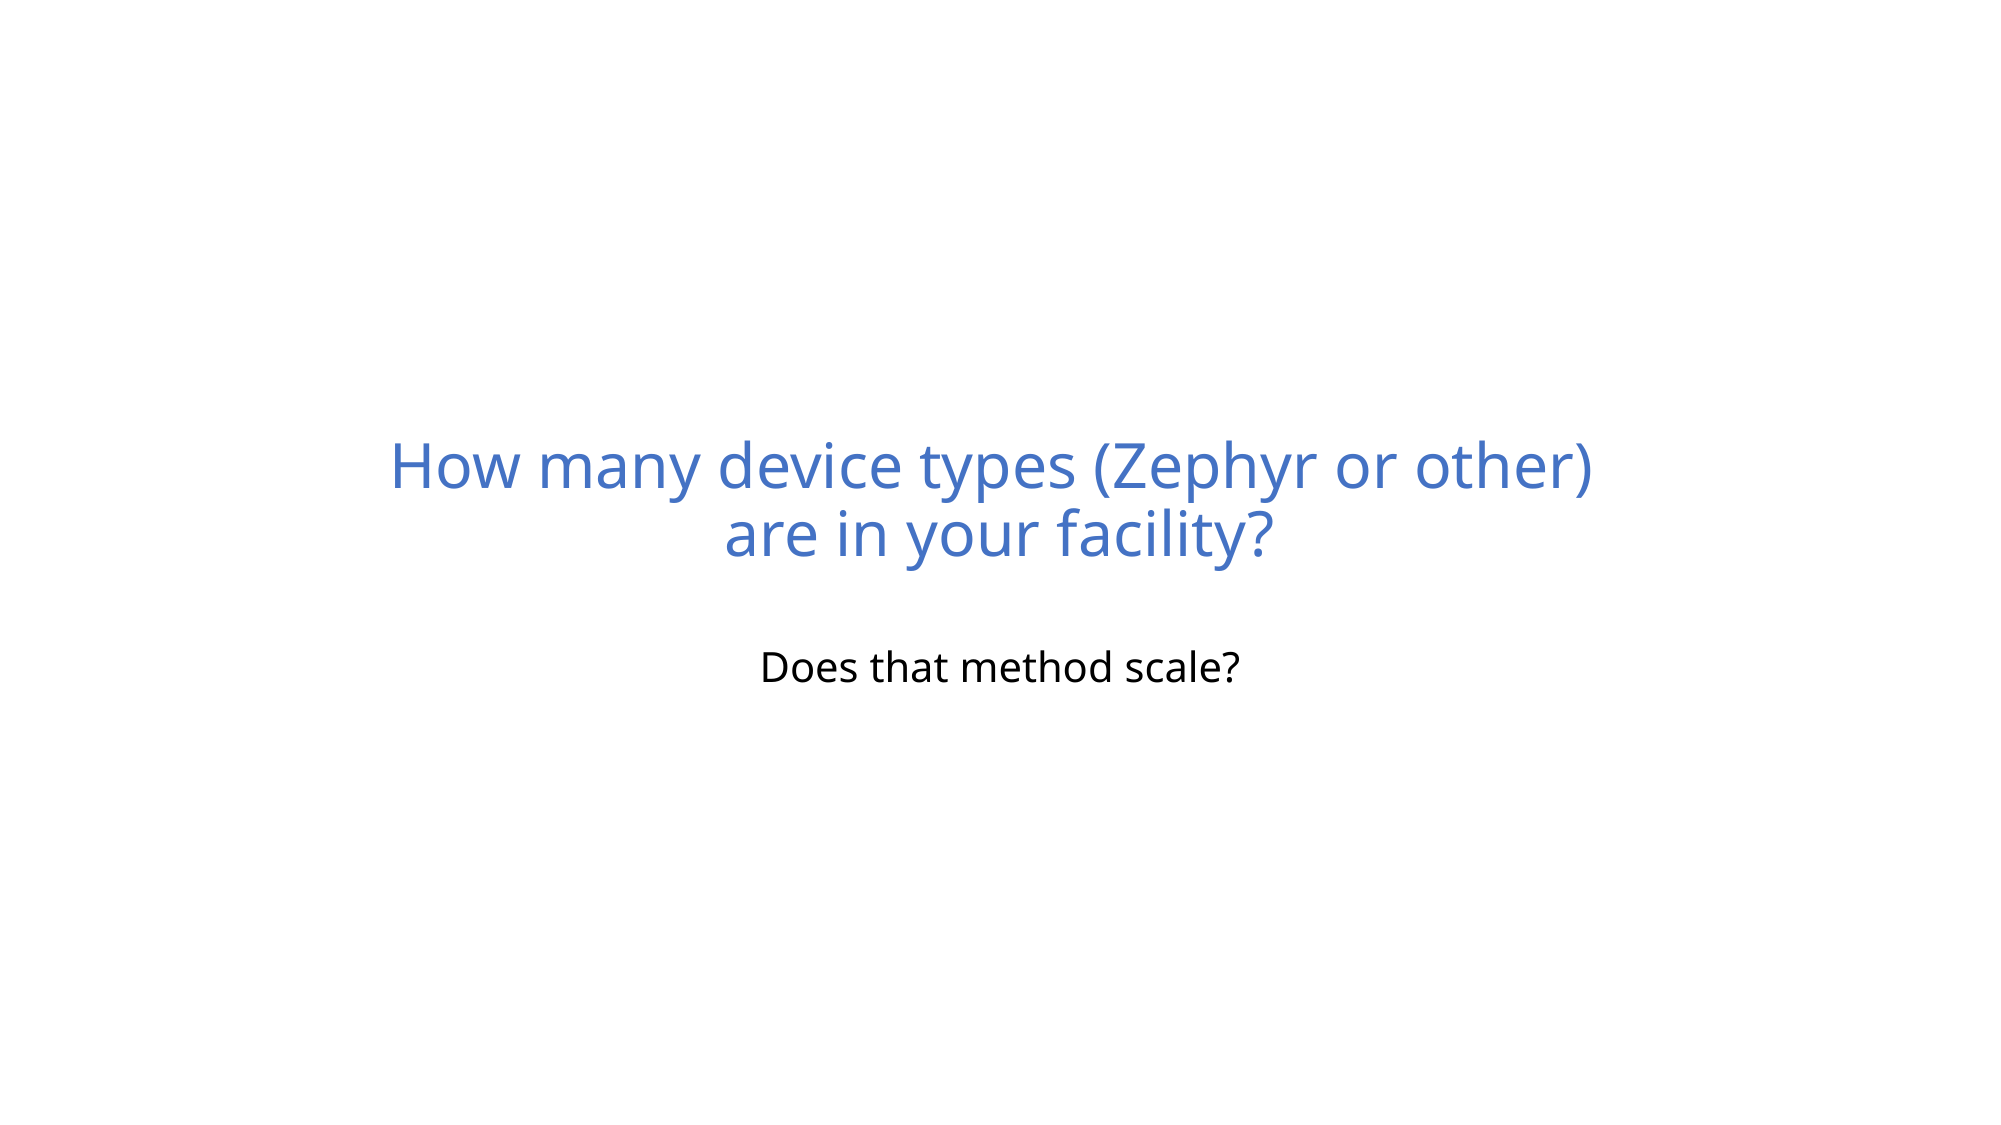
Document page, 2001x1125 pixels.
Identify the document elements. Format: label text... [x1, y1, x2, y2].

title How many device types (Zephyr or other) are in your facility? [145, 371, 1855, 633]
list Does that method scale? [145, 633, 1855, 1015]
